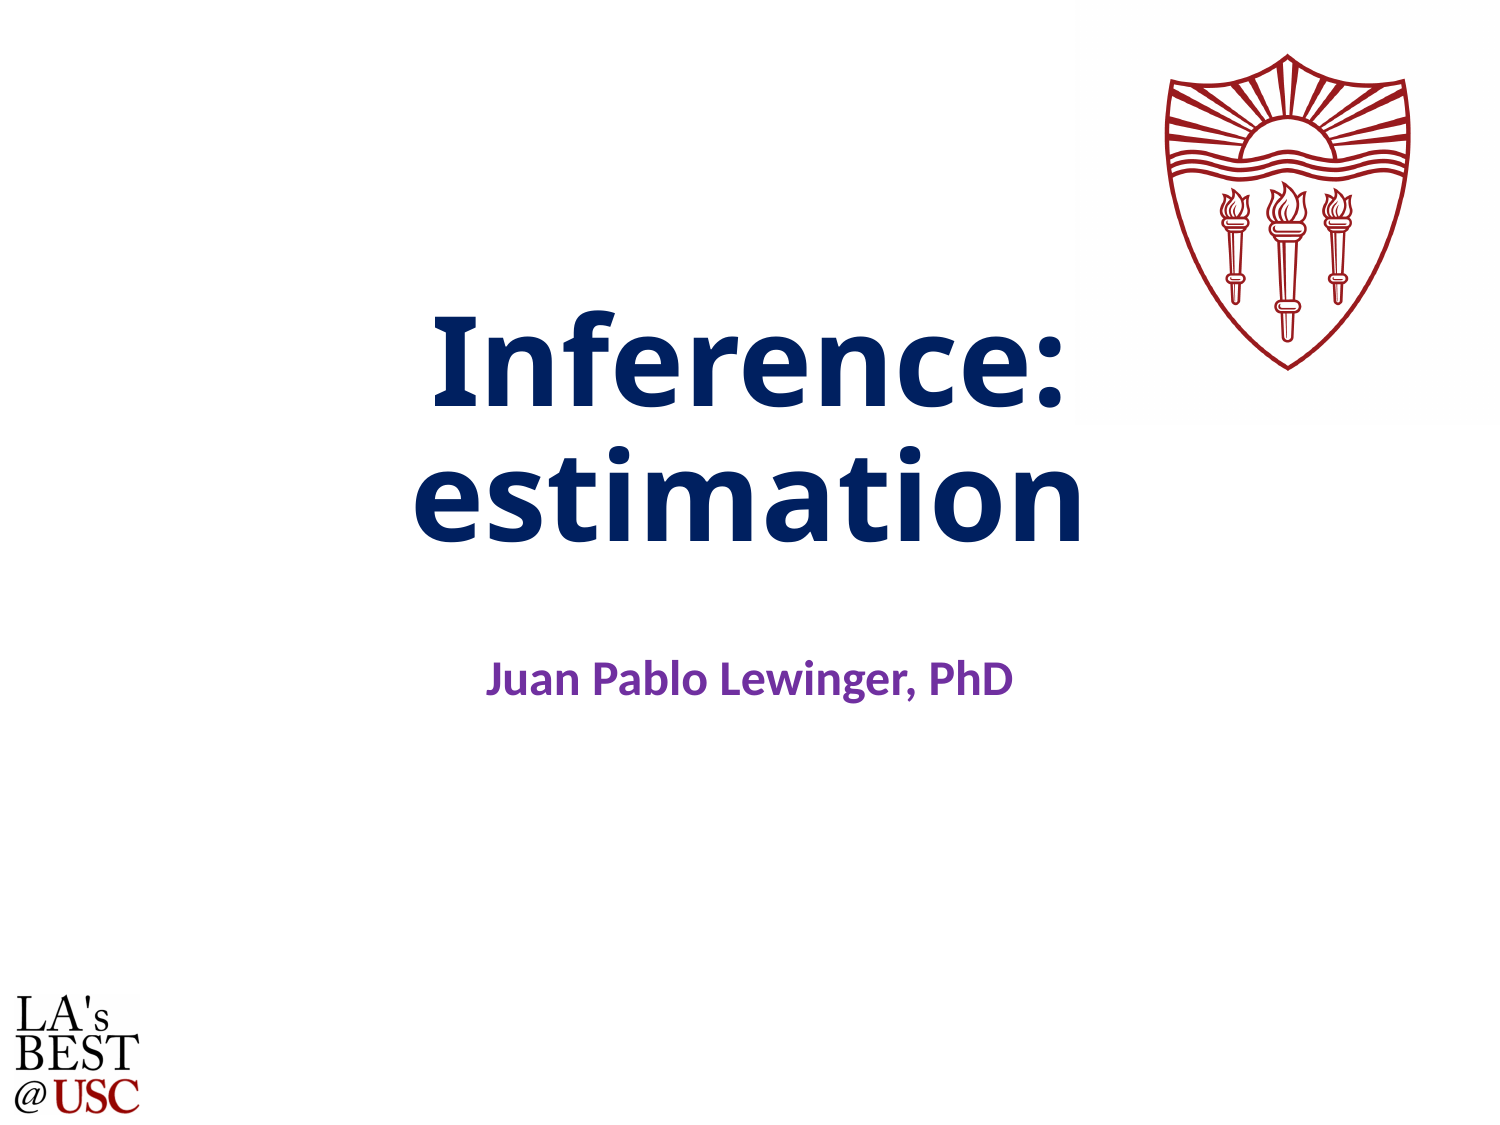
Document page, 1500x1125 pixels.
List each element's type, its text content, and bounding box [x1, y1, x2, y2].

title Inference: estimation [112, 184, 1388, 576]
subtitle Juan Pablo Lewinger, PhD [187, 590, 1313, 941]
picture [14, 994, 140, 1115]
picture [1075, 0, 1500, 425]
